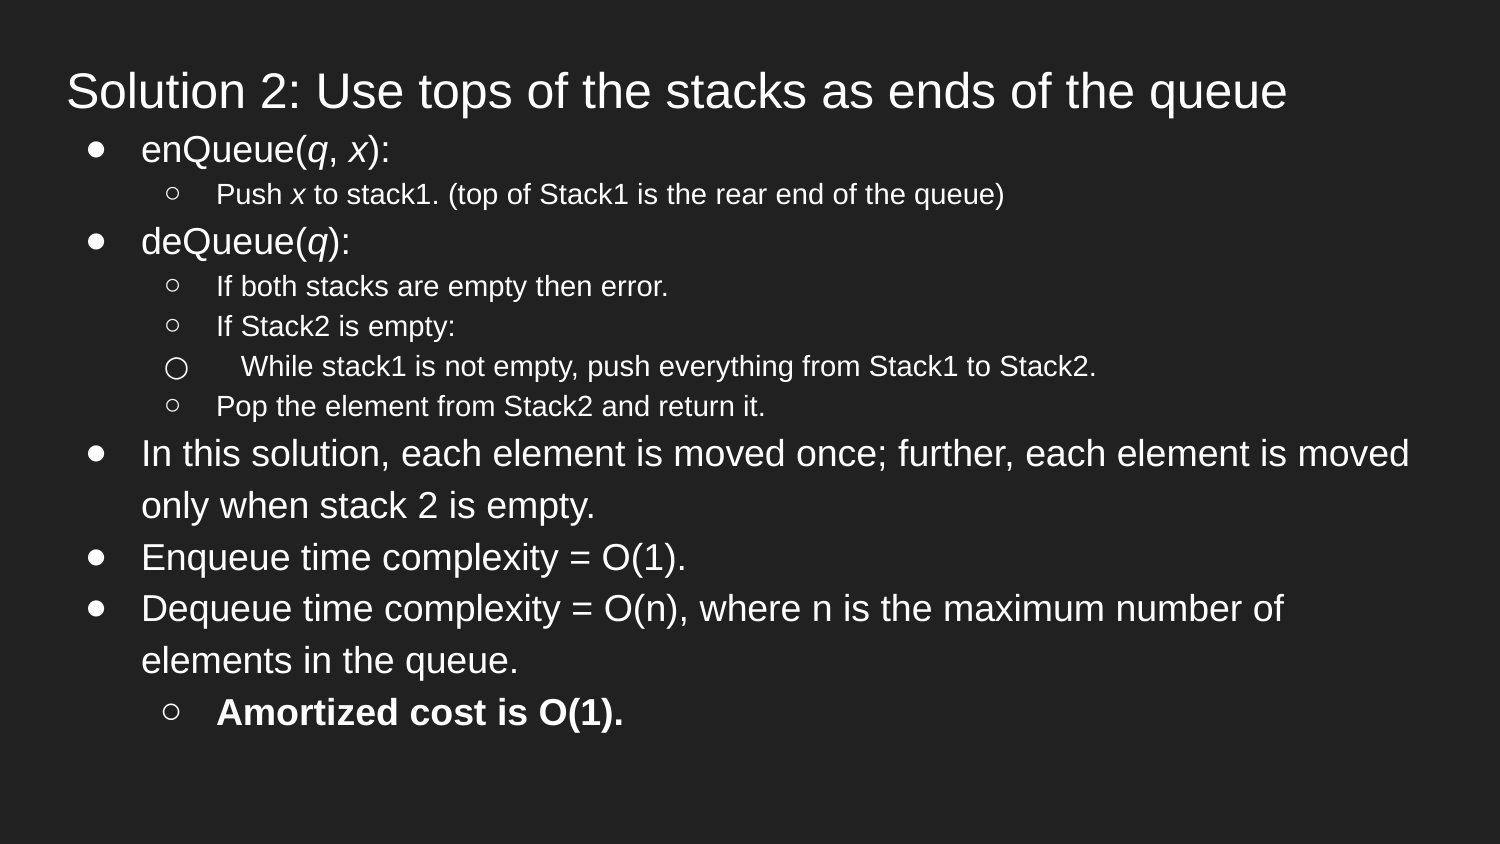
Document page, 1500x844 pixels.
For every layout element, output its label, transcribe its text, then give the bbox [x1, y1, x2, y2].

list Solution 2: Use tops of the stacks as ends of the queue enQueue(q, x): Push x to stack1. (top of Stack1 is the rear end of the queue) deQueue(q): If both stacks are empty then error. If Stack2 is empty: While stack1 is not empty, push everything from Stack1 to Stack2. Pop the element from Stack2 and return it. In this solution, each element is moved once; further, each element is moved only when stack 2 is empty. Enqueue time complexity = O(1). Dequeue time complexity = O(n), where n is the maximum number of elements in the queue. Amortized cost is O(1). [51, 43, 1449, 750]
